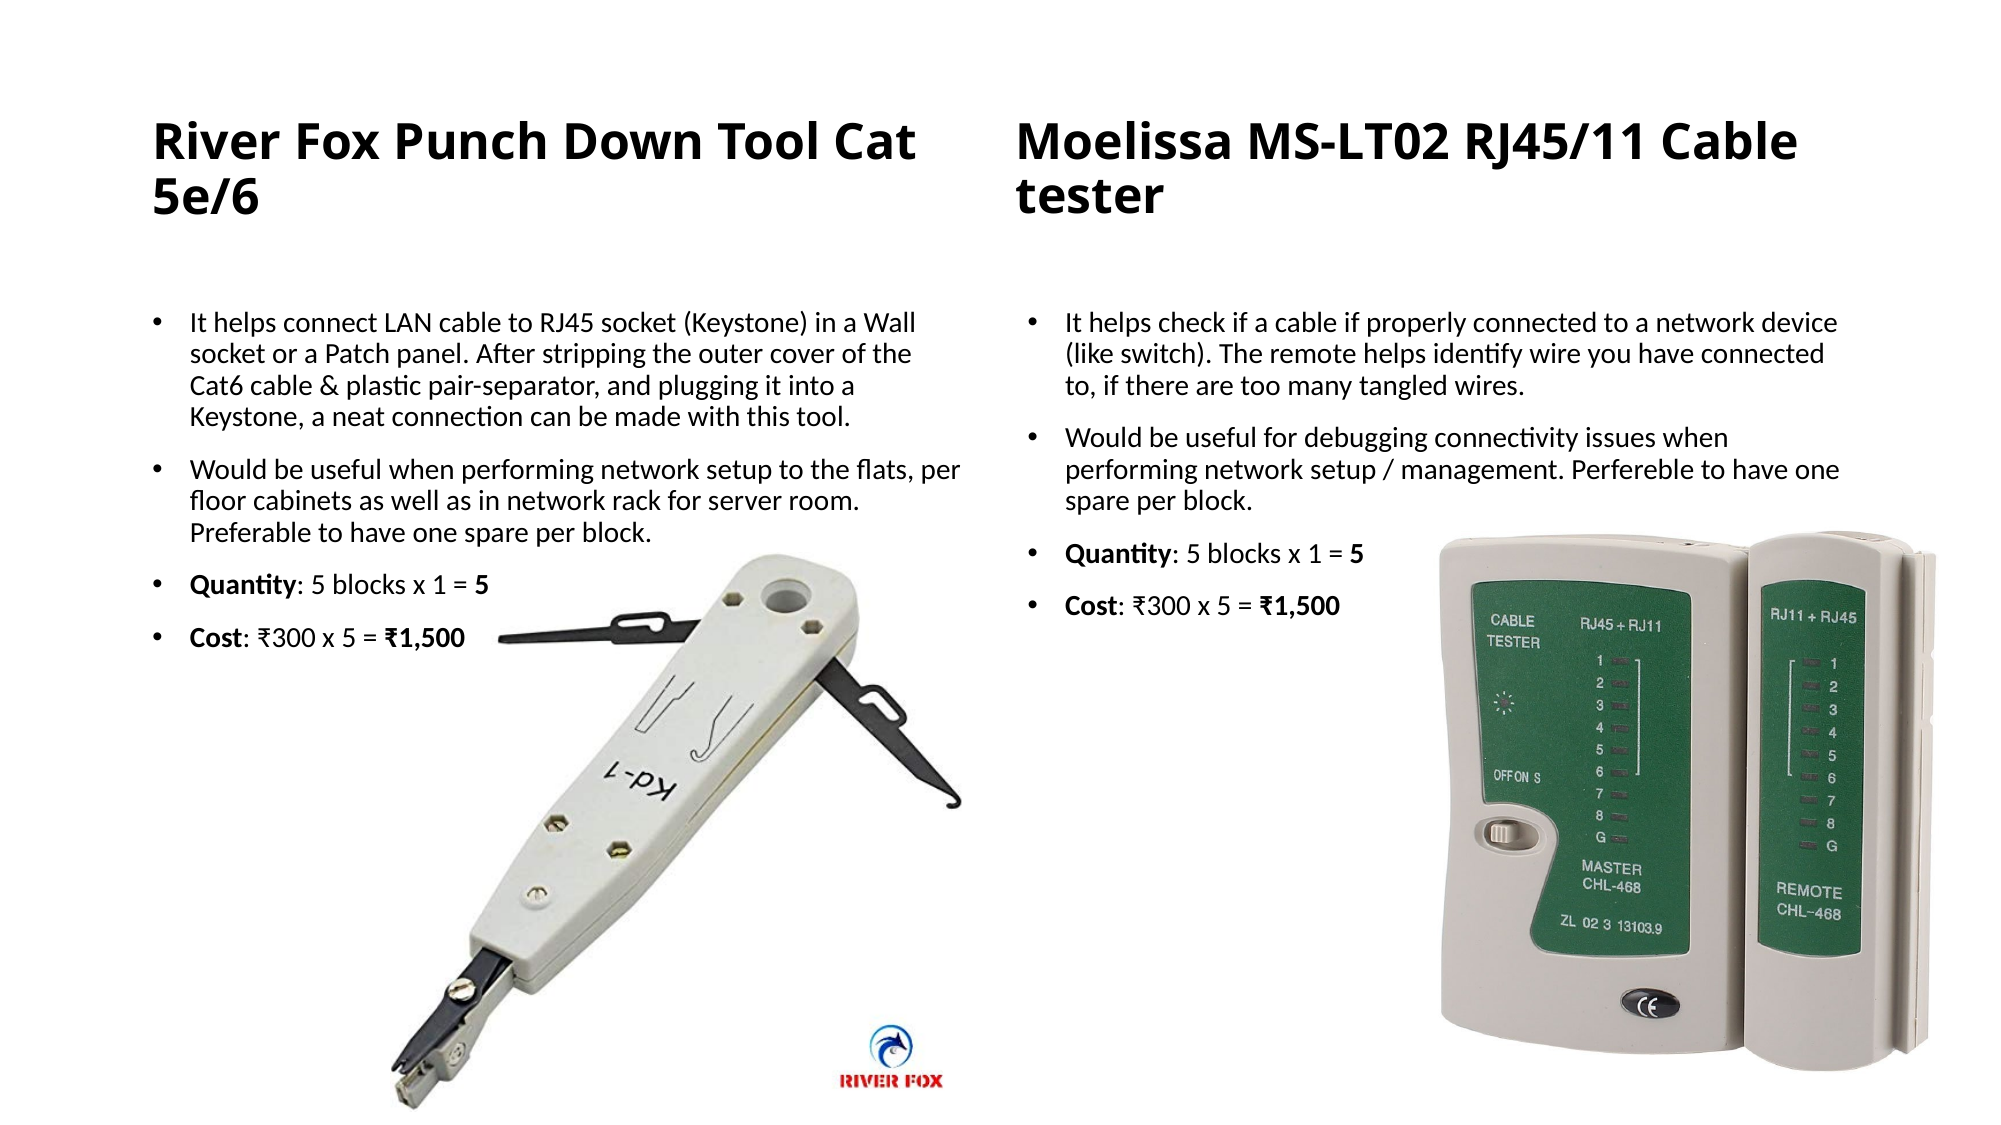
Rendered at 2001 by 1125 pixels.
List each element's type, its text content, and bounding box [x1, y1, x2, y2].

list It helps connect LAN cable to RJ45 socket (Keystone) in a Wall socket or a Patch panel. After stripping the outer cover of the Cat6 cable & plastic pair-separator, and plugging it into a Keystone, a neat connection can be made with this tool. Would be useful when performing network setup to the flats, per floor cabinets as well as in network rack for server room. Preferable to have one spare per block. Quantity: 5 blocks x 1 = 5 Cost: ₹300 x 5 = ₹1,500 [137, 299, 988, 1014]
title River Fox Punch Down Tool Cat 5e/6 [137, 59, 999, 282]
picture [1369, 494, 2000, 1125]
picture [390, 552, 966, 1112]
text_box Moelissa MS-LT02 RJ45/11 Cable tester [1000, 59, 1862, 282]
list It helps check if a cable if properly connected to a network device (like switch). The remote helps identify wire you have connected to, if there are too many tangled wires. Would be useful for debugging connectivity issues when performing network setup / management. Perfereble to have one spare per block. Quantity: 5 blocks x 1 = 5 Cost: ₹300 x 5 = ₹1,500 [1012, 299, 1863, 1014]
